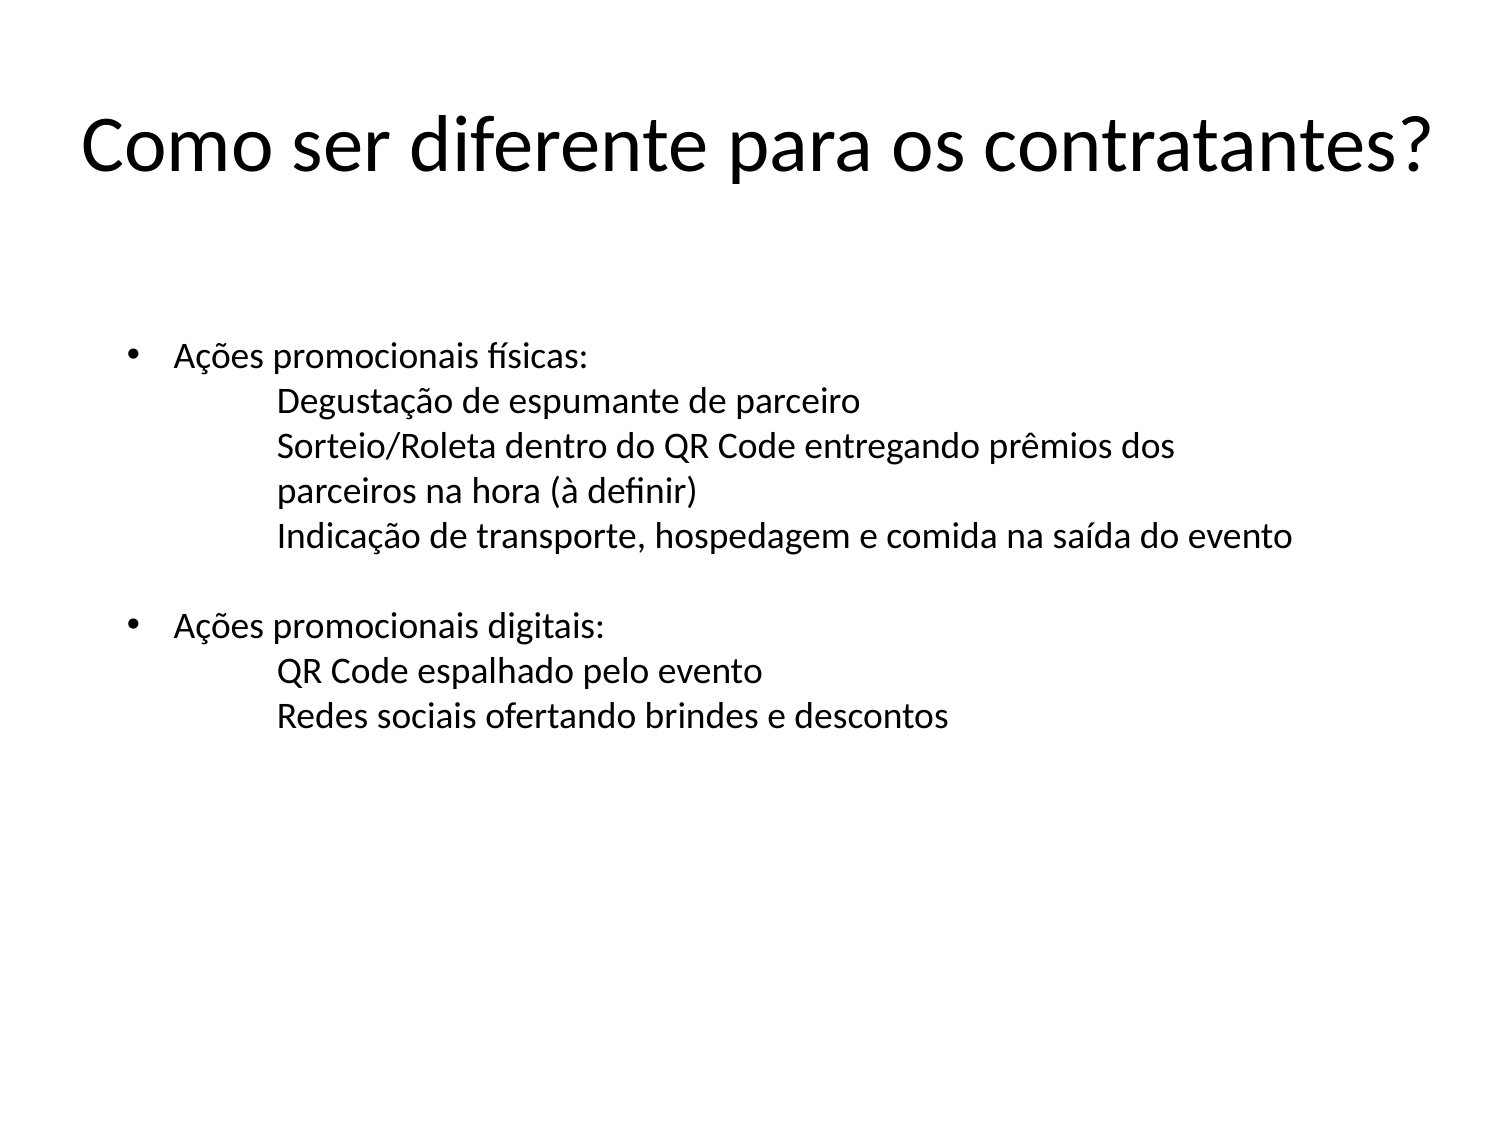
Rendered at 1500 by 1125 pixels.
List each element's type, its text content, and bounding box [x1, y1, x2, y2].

title Como ser diferente para os contratantes? [0, 45, 1500, 233]
text_box Ações promocionais físicas: Degustação de espumante de parceiro Sorteio/Roleta dentro do QR Code entregando prêmios dos parceiros na hora (à definir) Indicação de transporte, hospedagem e comida na saída do evento Ações promocionais digitais: QR Code espalhado pelo evento Redes sociais ofertando brindes e descontos [112, 278, 1341, 834]
